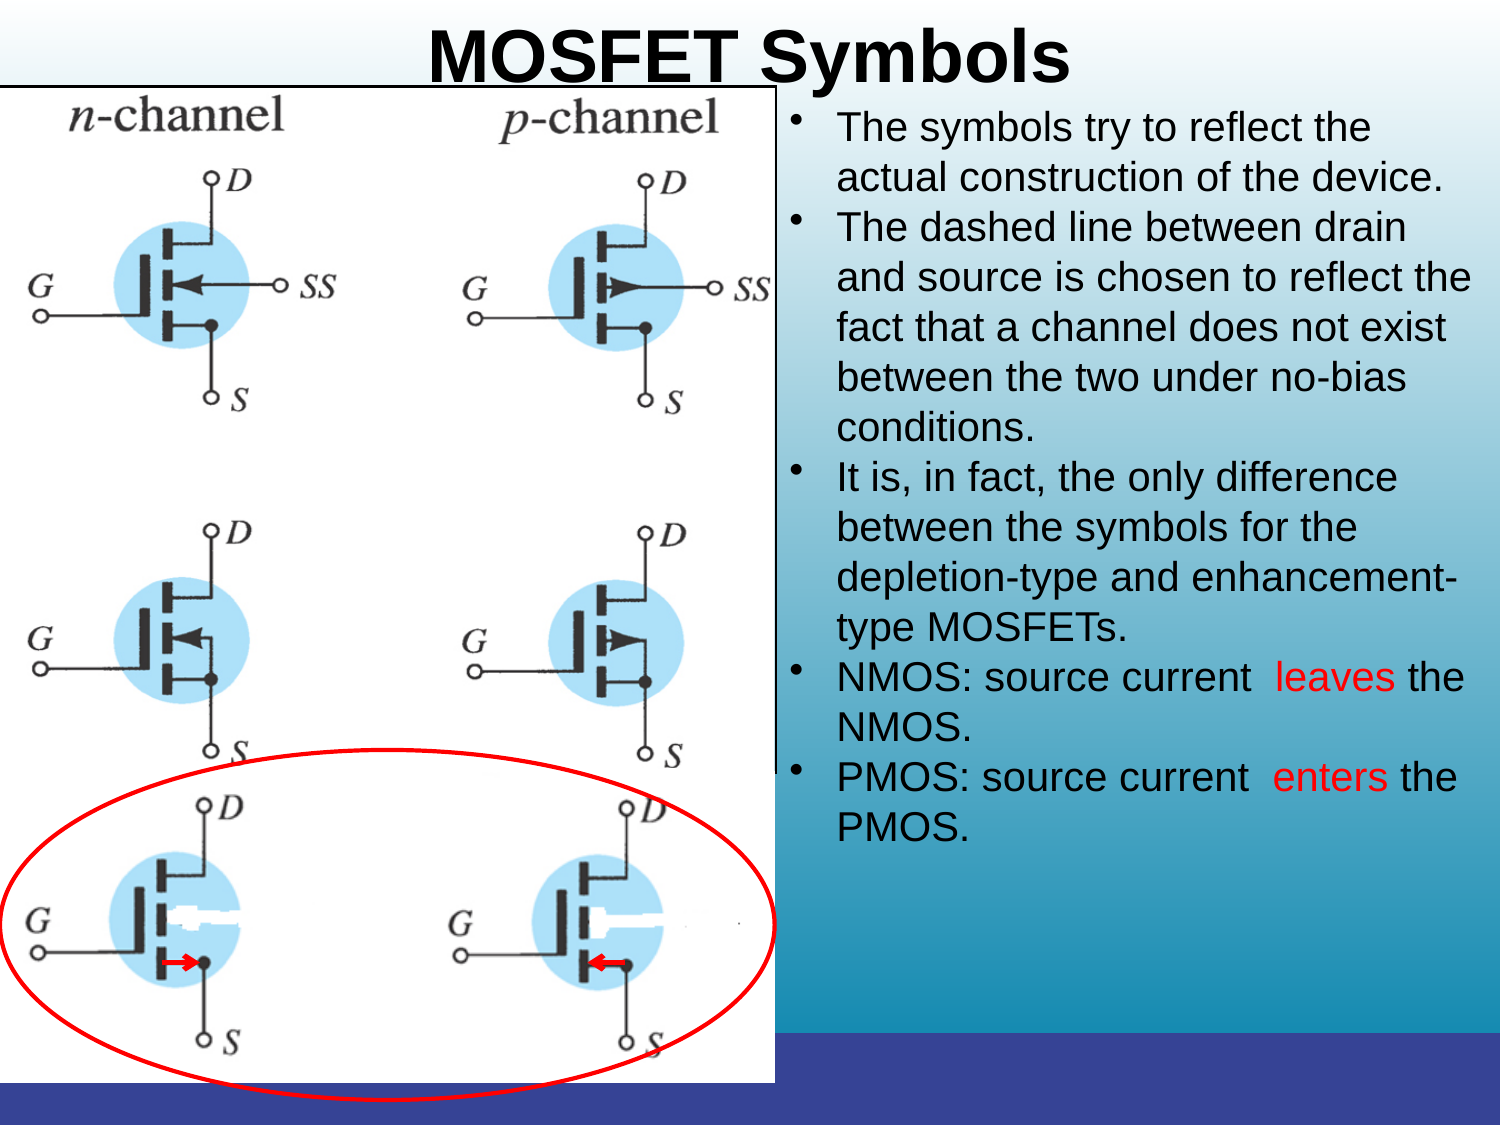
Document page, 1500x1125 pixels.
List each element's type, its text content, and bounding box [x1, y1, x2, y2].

picture [0, 87, 1500, 1125]
text_box MOSFET Symbols [0, 0, 1500, 105]
text_box [257, 1092, 518, 1103]
